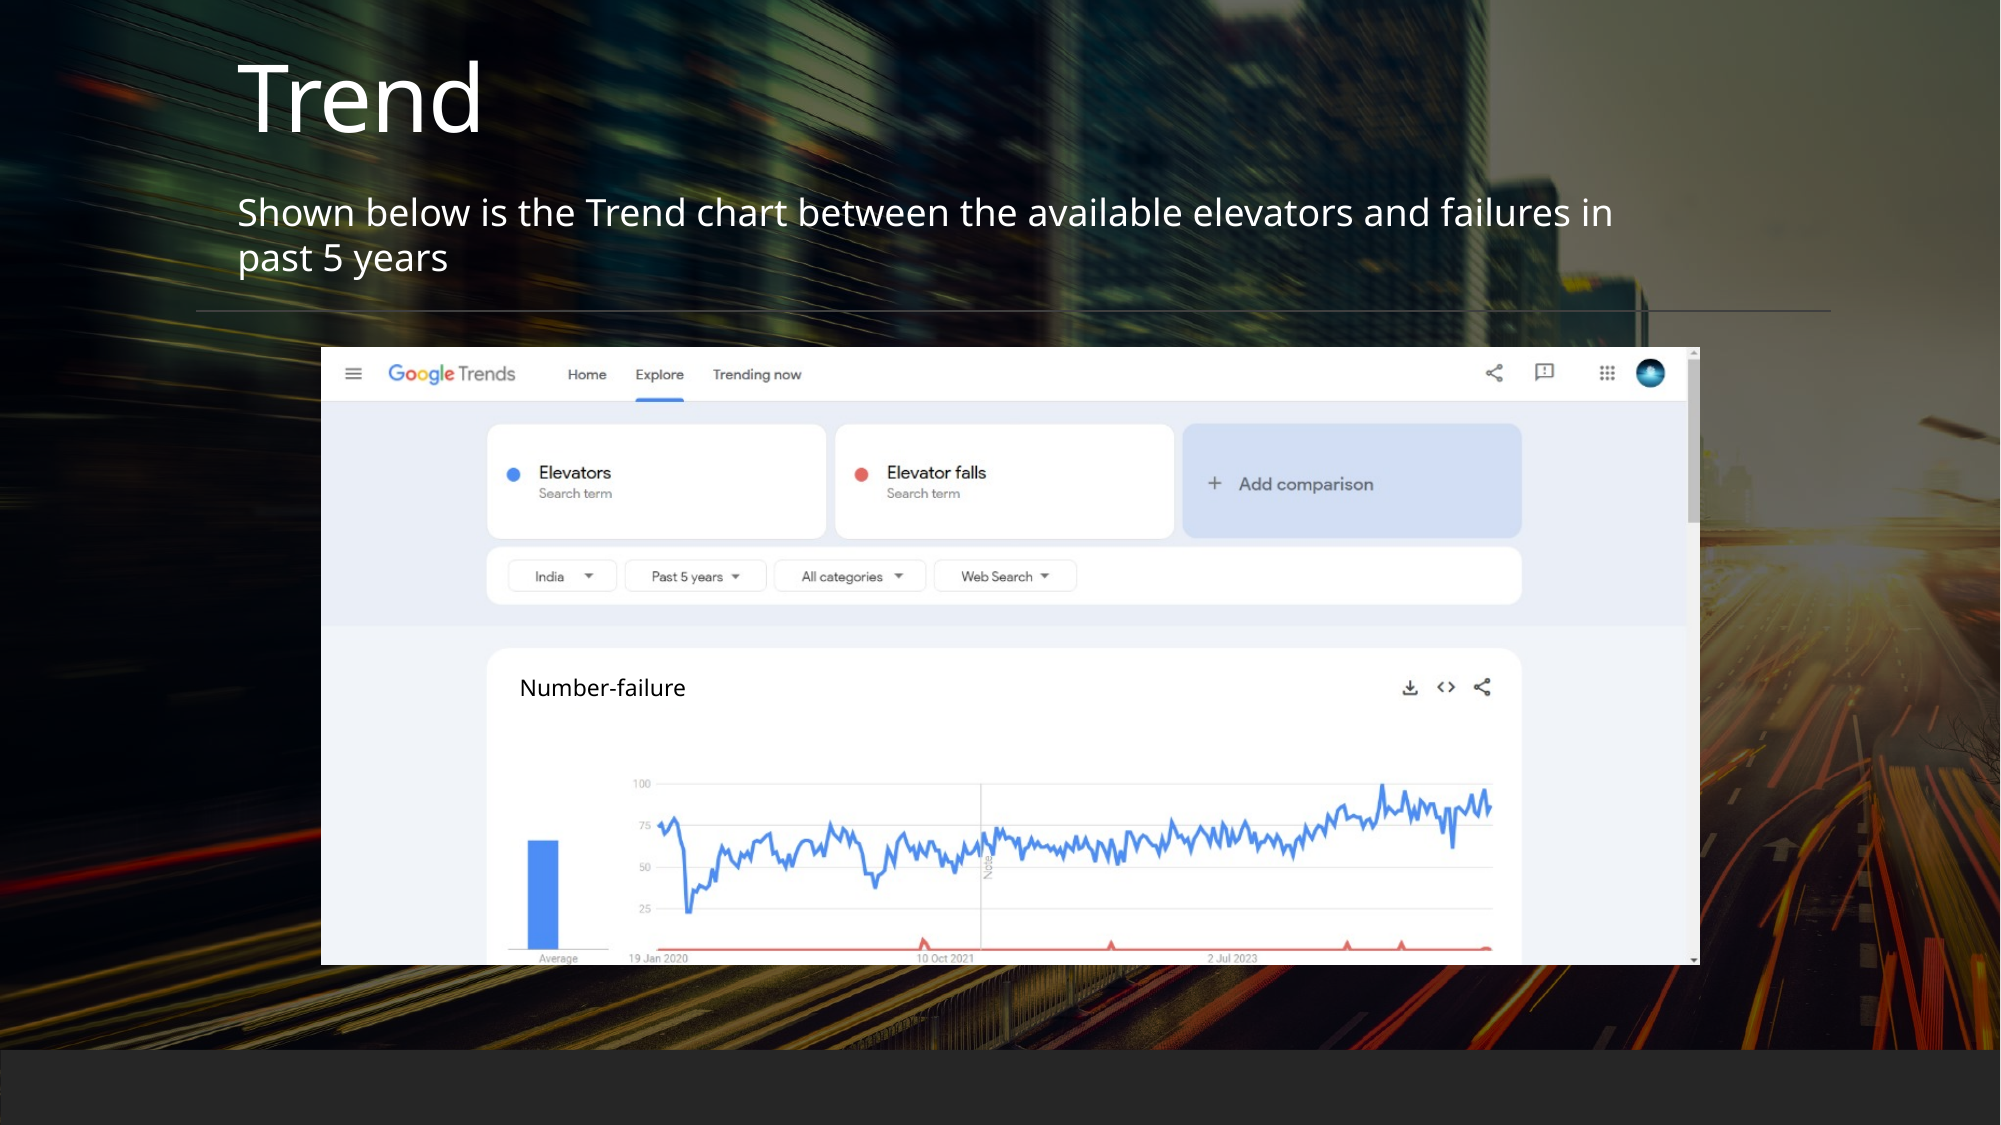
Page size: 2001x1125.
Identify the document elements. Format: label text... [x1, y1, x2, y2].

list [320, 347, 1700, 966]
picture [0, 0, 2001, 1125]
text_box Shown below is the Trend chart between the available elevators and failures in past 5 years [222, 181, 1700, 287]
title Trend [222, 43, 1873, 161]
